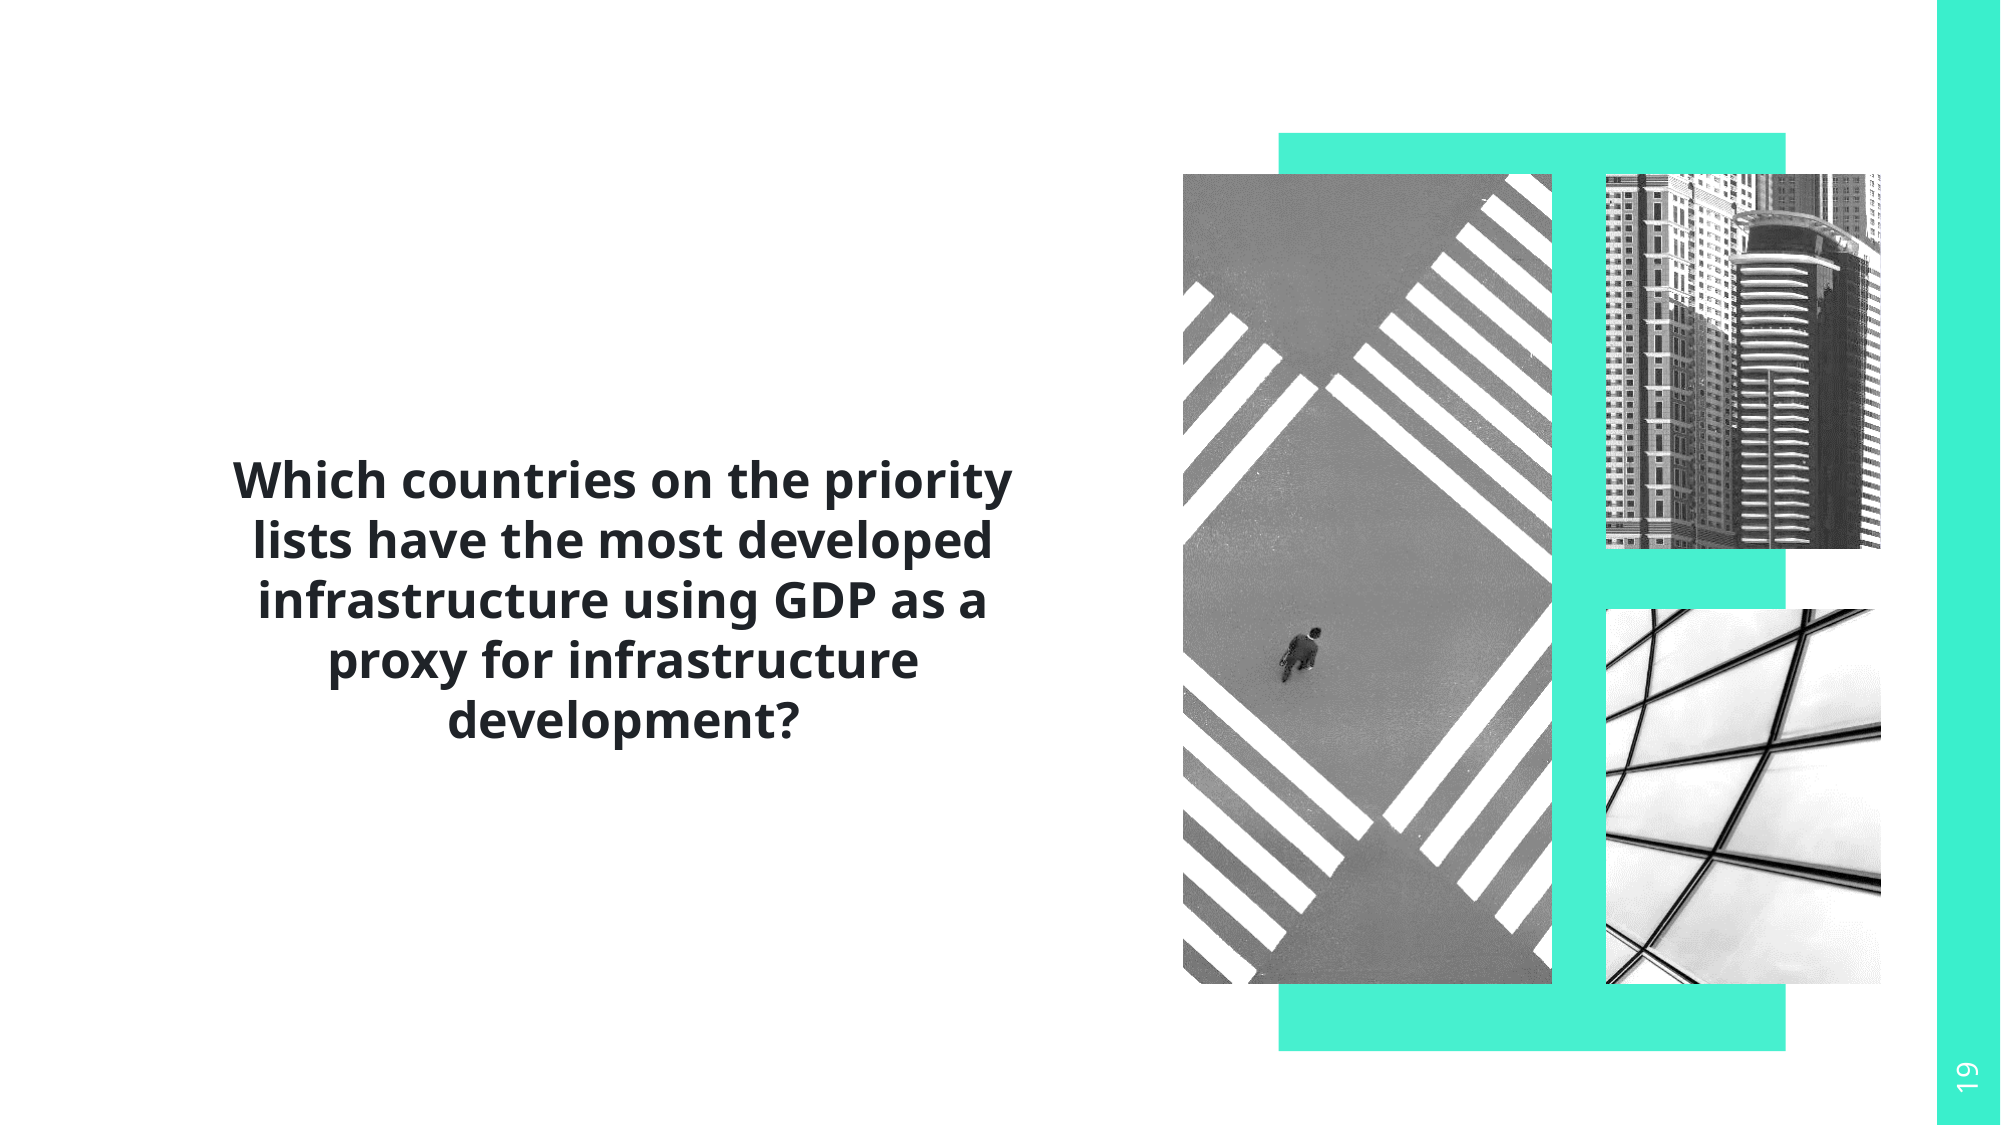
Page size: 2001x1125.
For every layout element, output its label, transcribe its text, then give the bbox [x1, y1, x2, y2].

slide_number 19 [1937, 1032, 2000, 1125]
picture [1183, 174, 1552, 984]
text_box Which countries on the priority lists have the most developed infrastructure using GDP as a proxy for infrastructure development? [207, 380, 1040, 816]
picture [1606, 609, 1881, 984]
picture [1606, 174, 1881, 549]
